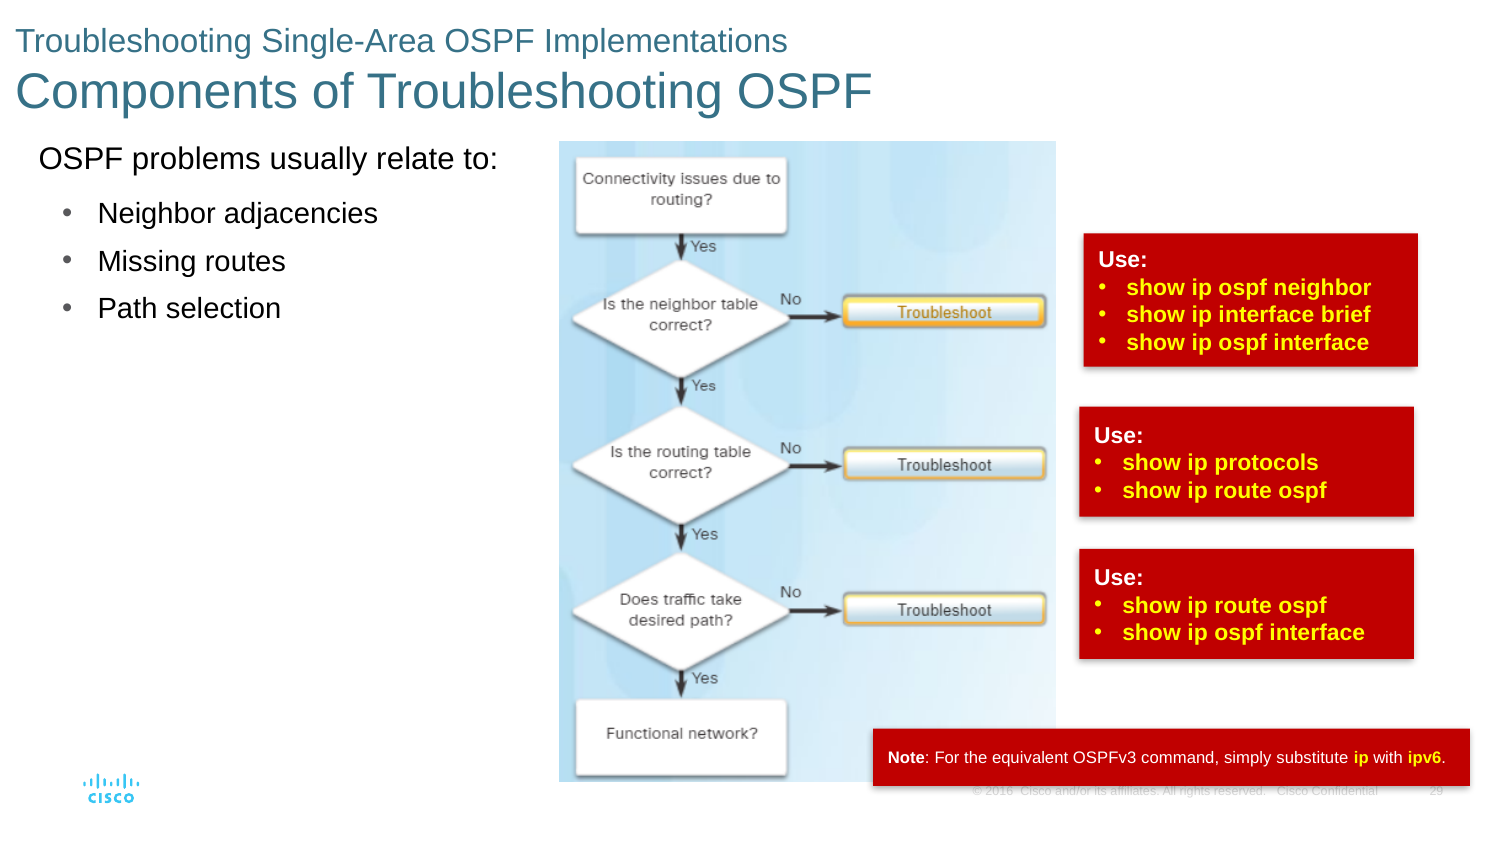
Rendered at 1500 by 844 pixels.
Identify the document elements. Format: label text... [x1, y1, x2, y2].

picture [559, 141, 1057, 782]
title Troubleshooting Single-Area OSPF Implementations Components of Troubleshooting OSPF [0, 6, 1500, 131]
text_box Use: show ip route ospf show ip ospf interface [1079, 548, 1414, 659]
text_box Note: For the equivalent OSPFv3 command, simply substitute ip with ipv6. [1059, 728, 1470, 786]
text_box Use: show ip protocols show ip route ospf [1079, 406, 1414, 517]
list OSPF problems usually relate to: Neighbor adjacencies Missing routes Path selection [23, 131, 1476, 813]
text_box Use: show ip ospf neighbor show ip interface brief show ip ospf interface [1083, 233, 1418, 367]
